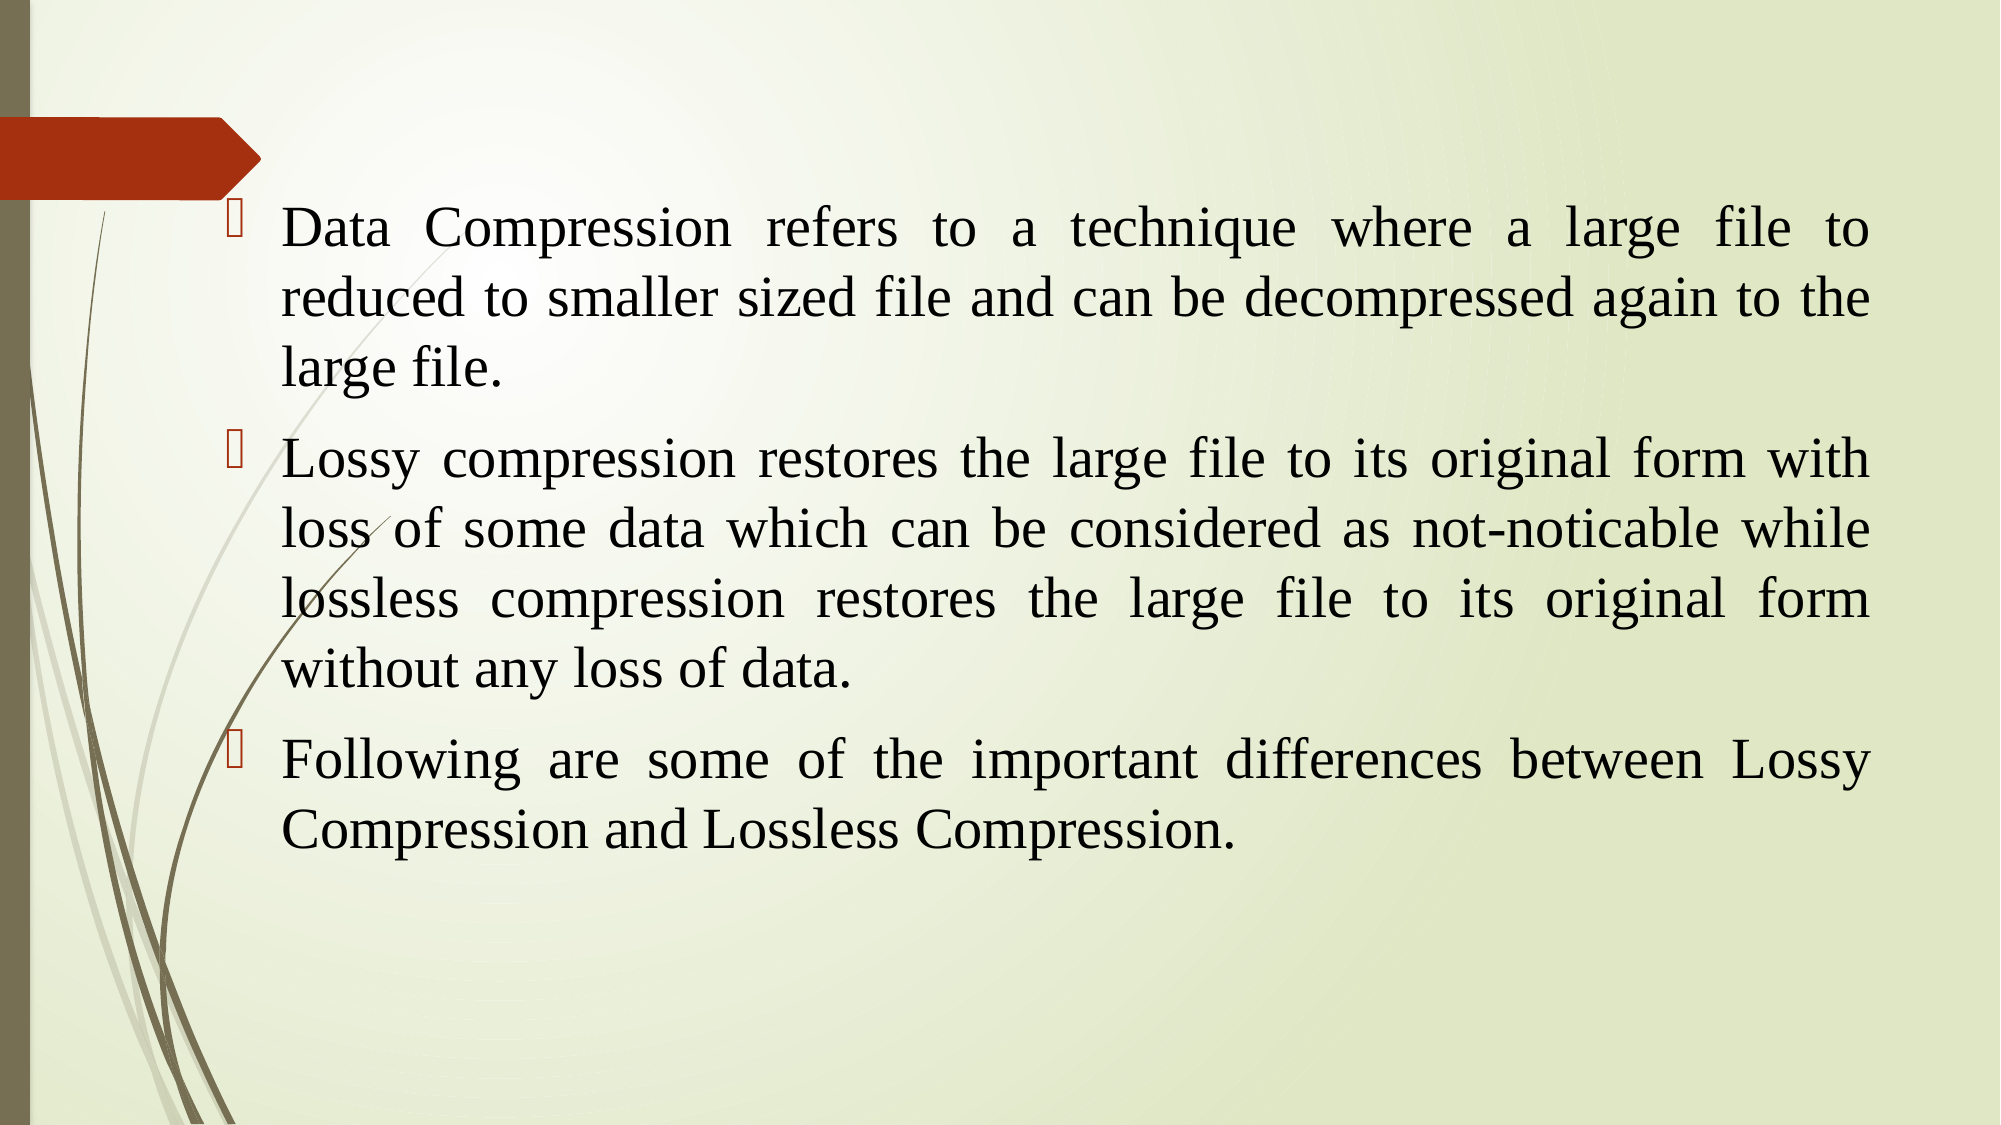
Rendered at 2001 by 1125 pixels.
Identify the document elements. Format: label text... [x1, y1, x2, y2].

list Data Compression refers to a technique where a large file to reduced to smaller sized file and can be decompressed again to the large file. Lossy compression restores the large file to its original form with loss of some data which can be considered as not-noticable while lossless compression restores the large file to its original form without any loss of data. Following are some of the important differences between Lossy Compression and Lossless Compression. [210, 181, 1888, 970]
